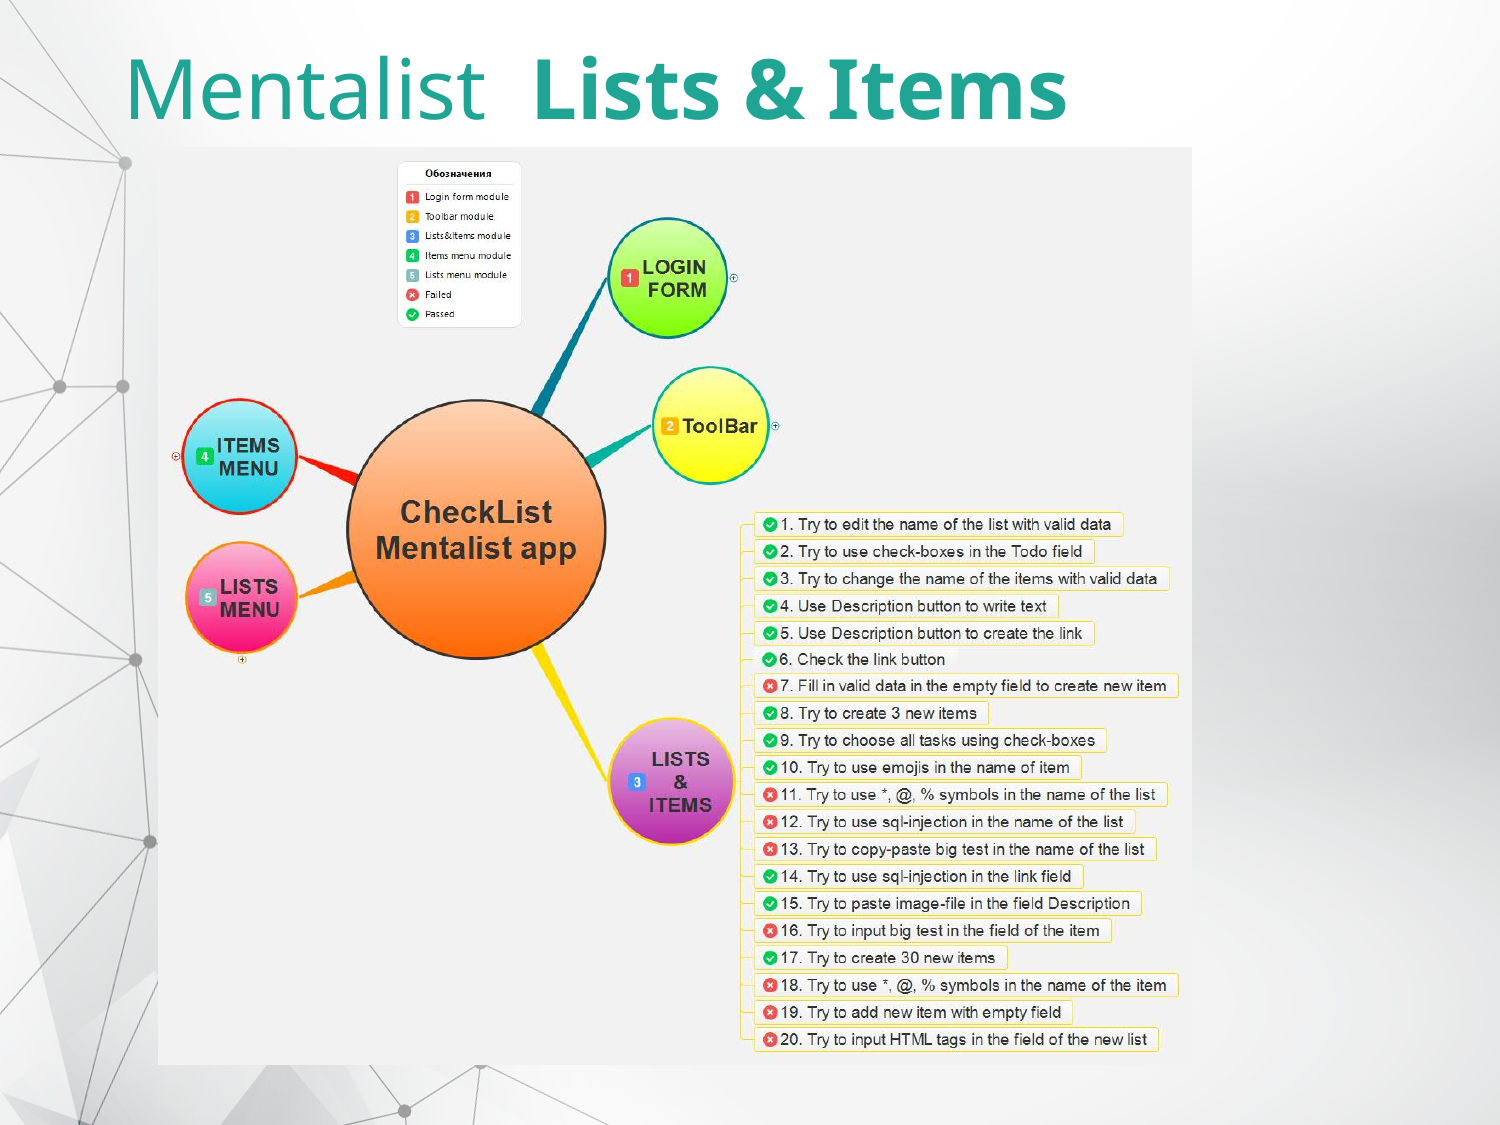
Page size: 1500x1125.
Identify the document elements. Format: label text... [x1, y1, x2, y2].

title Mentalist Lists & Items [108, 0, 1395, 185]
picture [0, 0, 1500, 1125]
